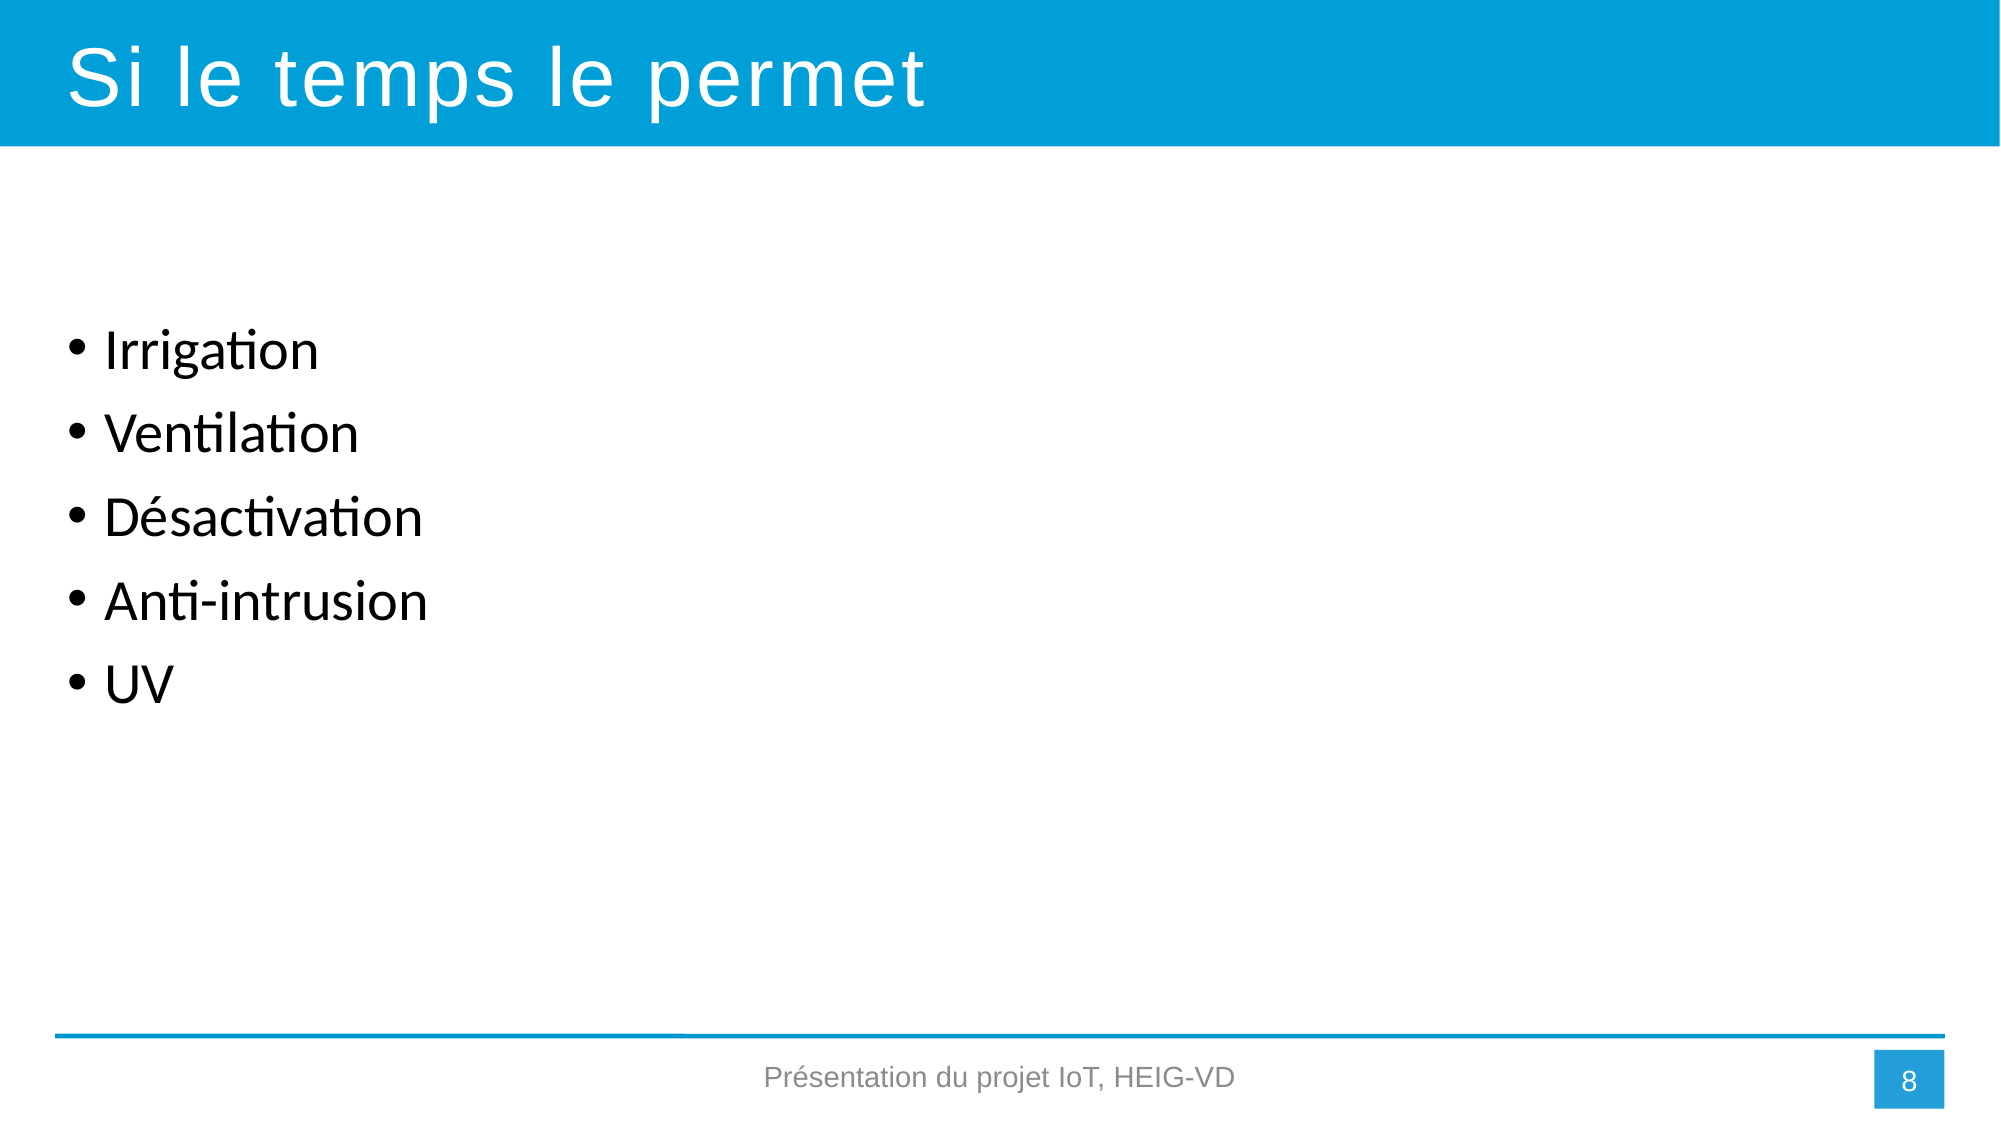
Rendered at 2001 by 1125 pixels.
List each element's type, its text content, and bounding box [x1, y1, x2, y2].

text_box Irrigation Ventilation Désactivation Anti-intrusion UV [52, 184, 1942, 1022]
text_box Si le temps le permet [52, 15, 1945, 131]
text_box Présentation du projet IoT, HEIG-VD [515, 1050, 1484, 1103]
text_box <number> [1874, 1049, 1945, 1109]
text_box [0, 0, 2000, 149]
